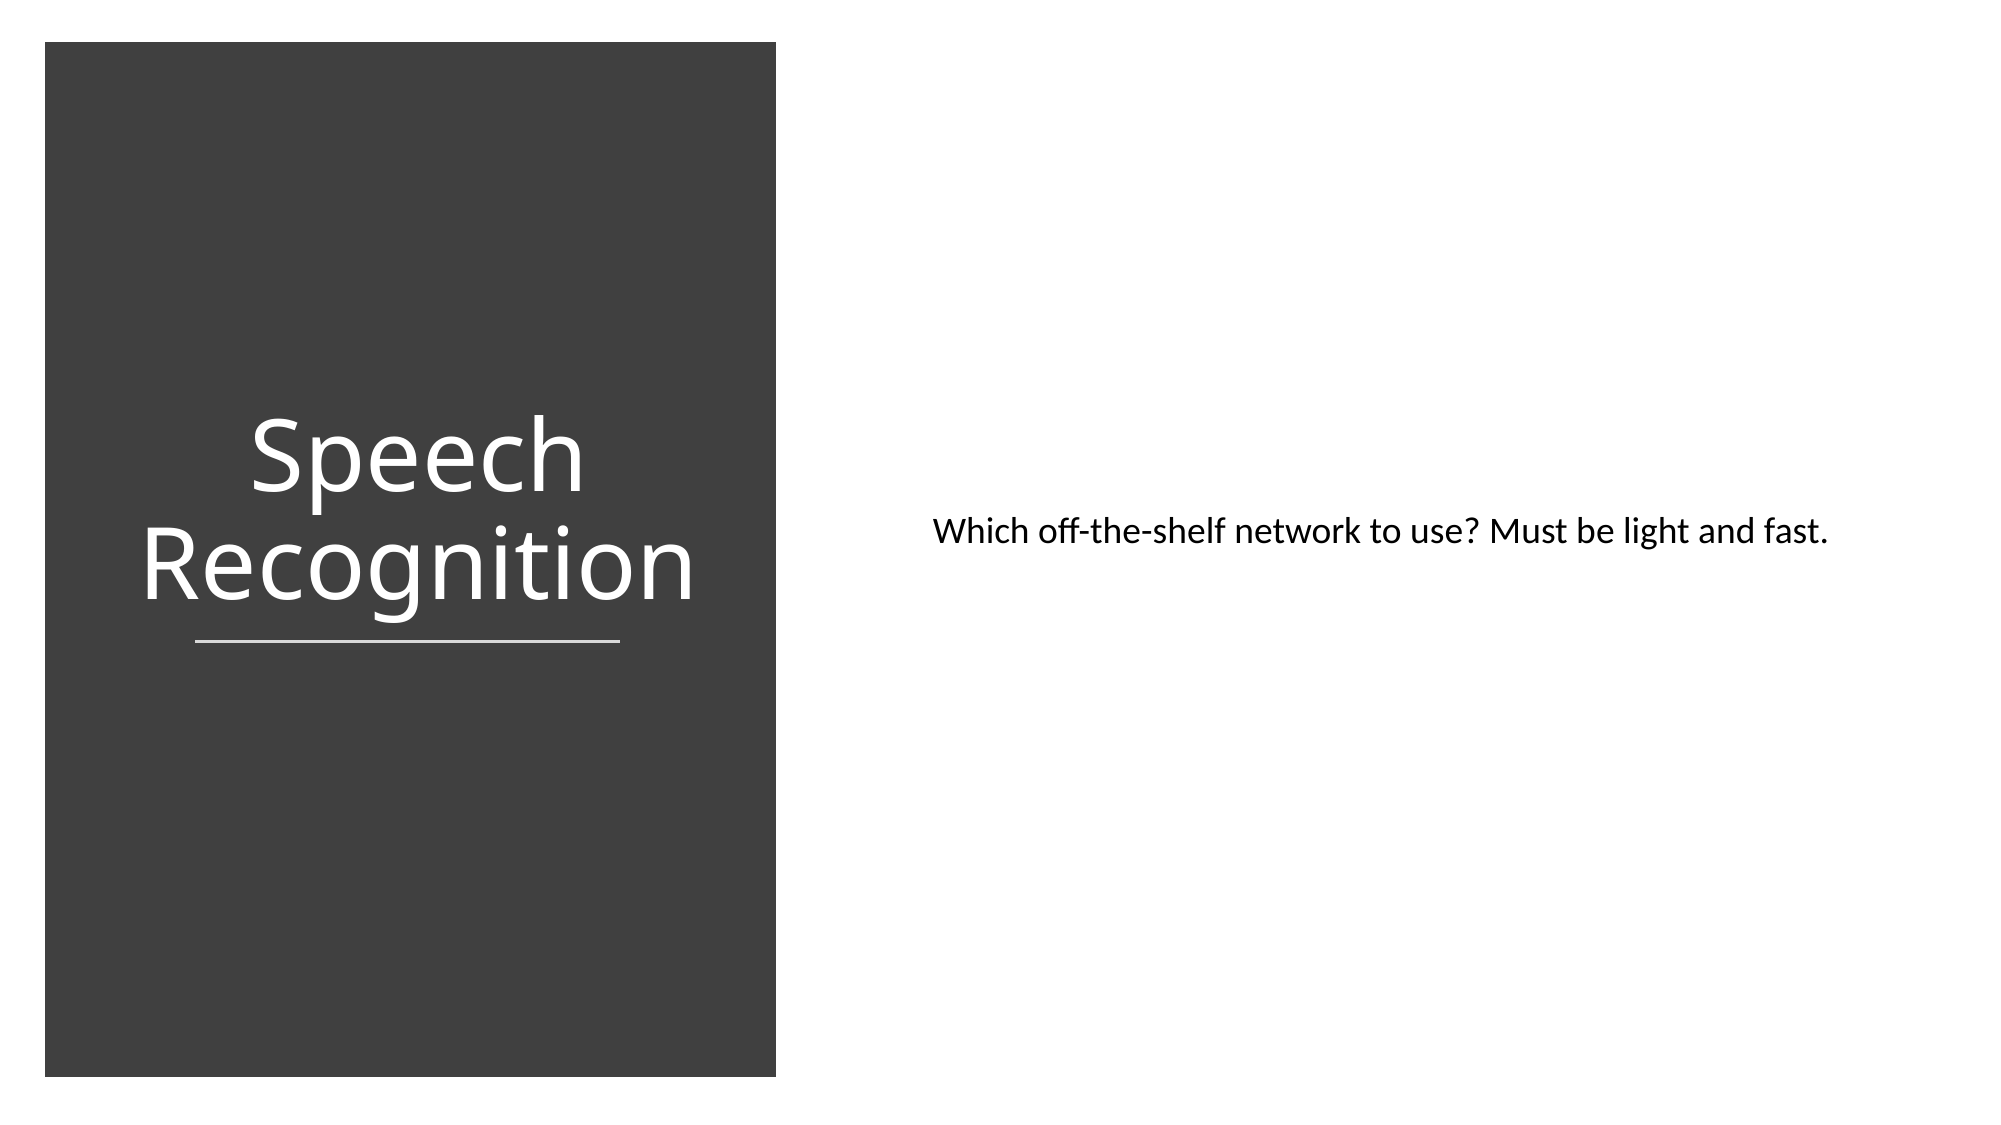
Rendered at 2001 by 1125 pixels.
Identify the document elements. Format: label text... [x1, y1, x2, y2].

text_box Which off-the-shelf network to use? Must be light and fast. [918, 498, 1845, 559]
text_box Speech Recognition [82, 149, 756, 629]
text_box [54, 52, 767, 1067]
